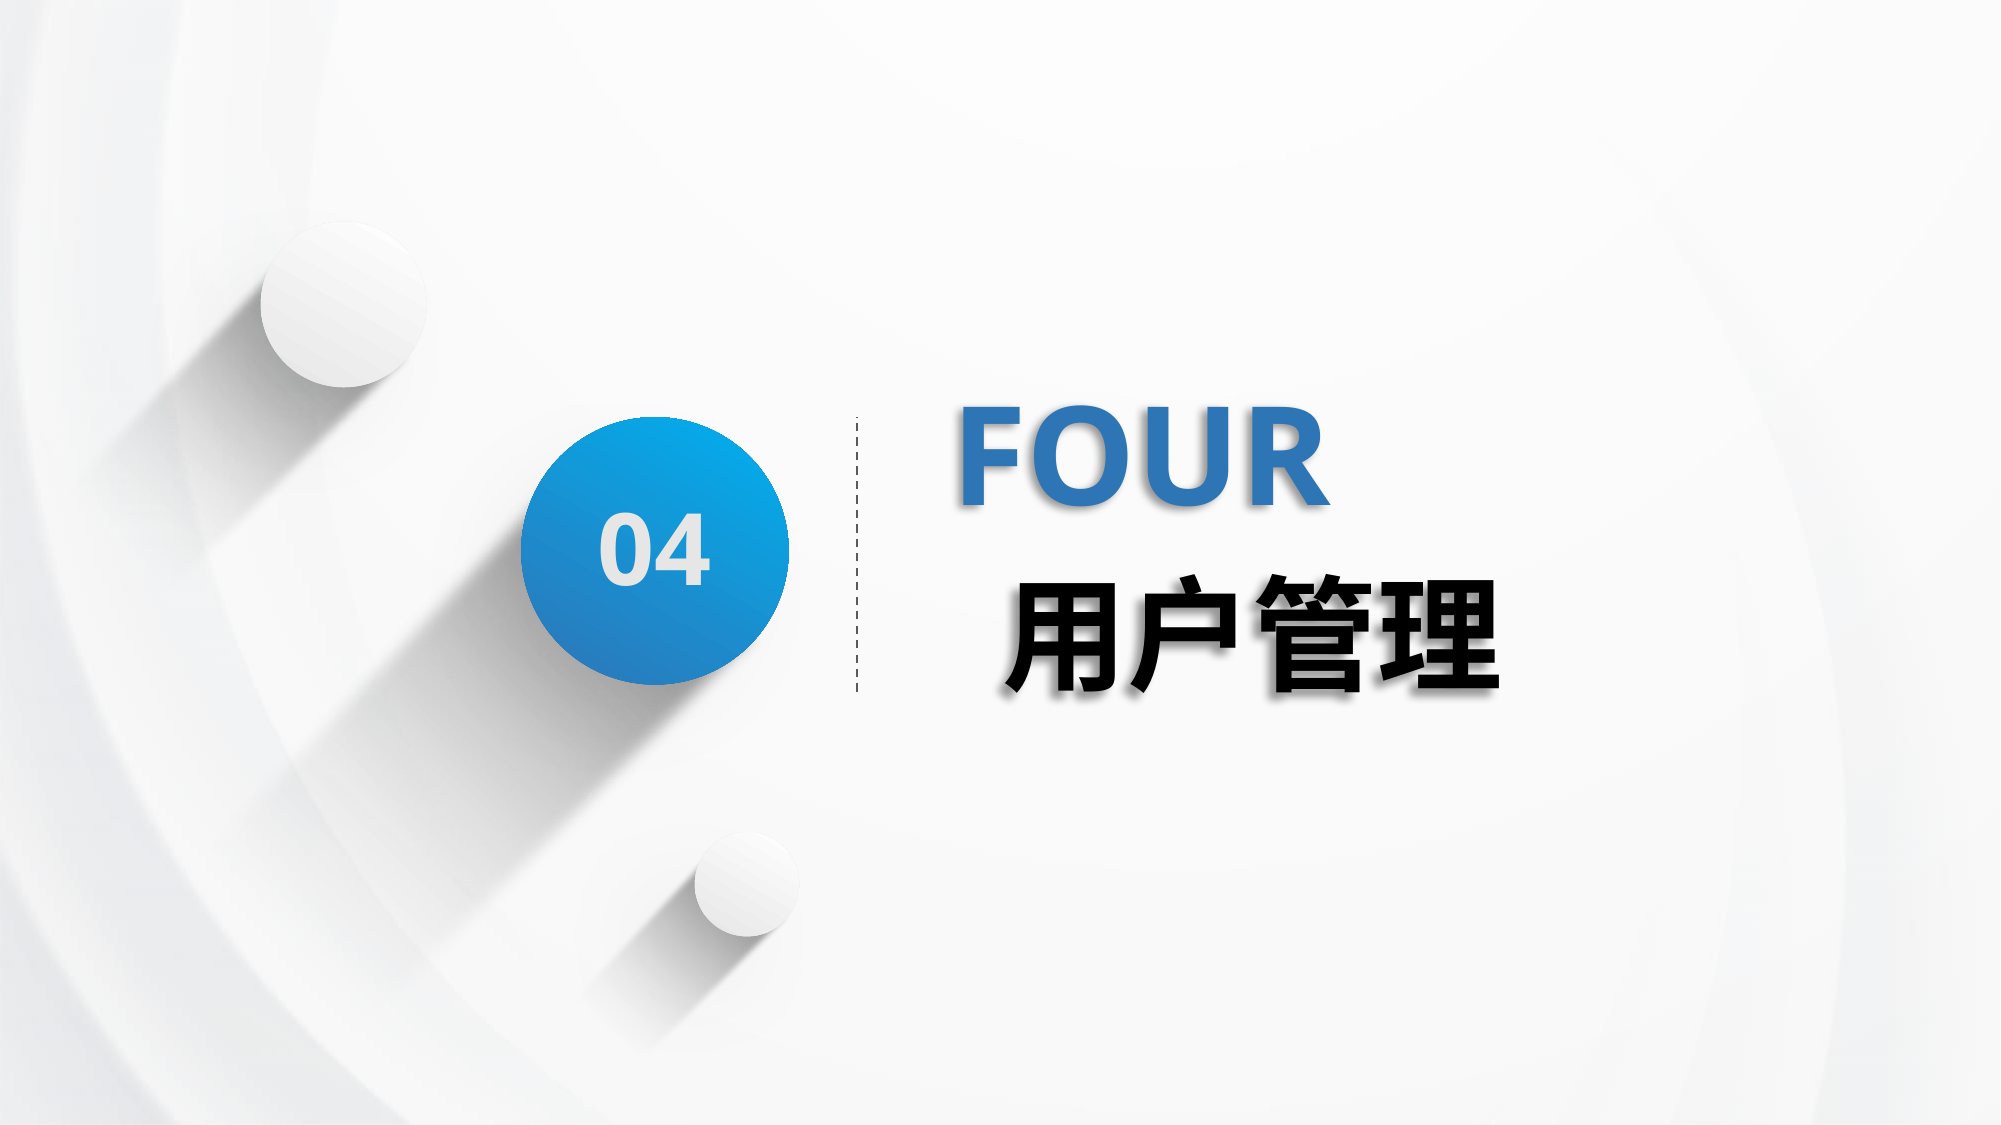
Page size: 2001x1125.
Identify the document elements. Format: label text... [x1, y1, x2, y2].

text_box FOUR [936, 360, 1346, 541]
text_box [204, 417, 789, 1016]
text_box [64, 221, 427, 593]
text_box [570, 831, 800, 1066]
picture [0, 0, 2000, 1125]
text_box 用户管理 [987, 548, 1915, 714]
